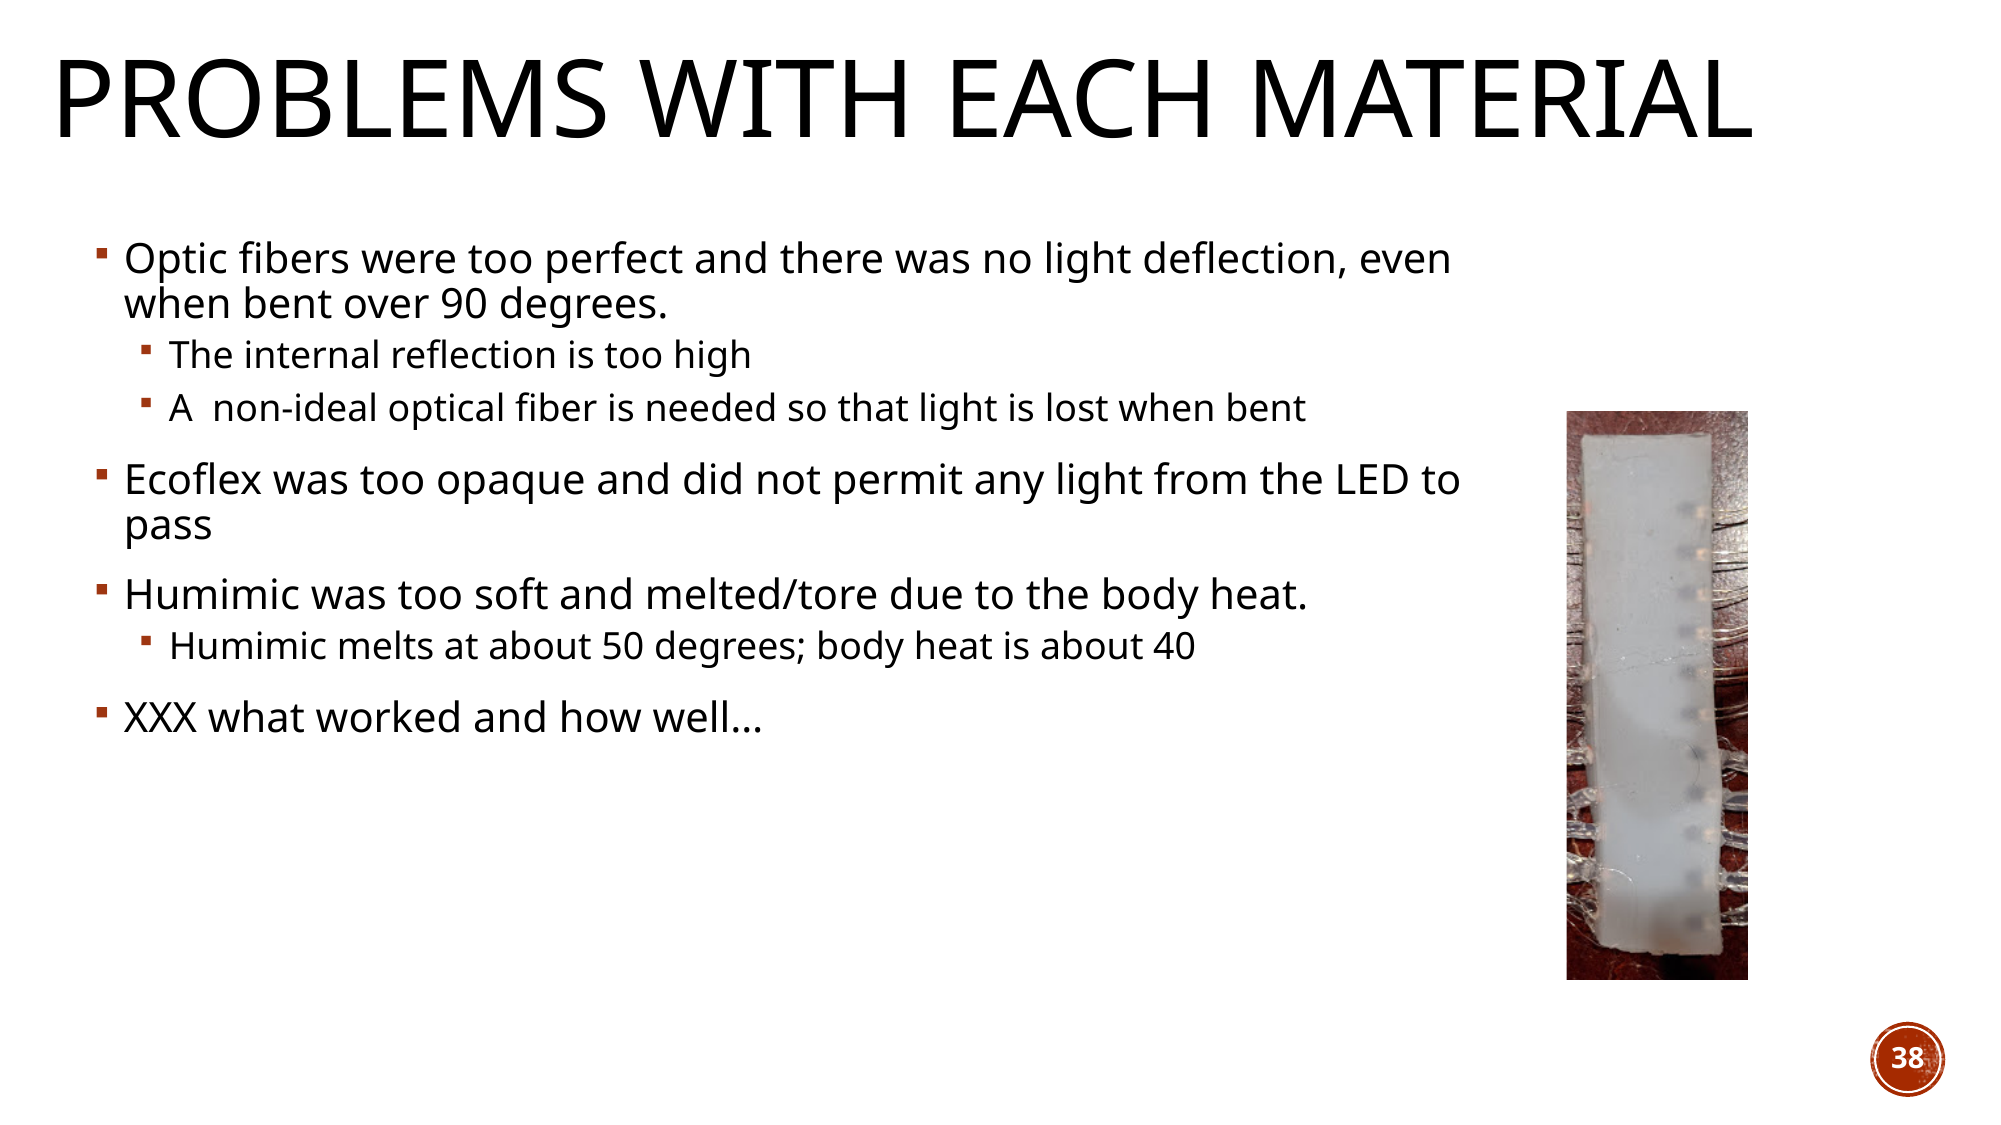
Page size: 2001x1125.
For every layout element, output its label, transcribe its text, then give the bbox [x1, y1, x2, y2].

slide_number 38 [1855, 1028, 1961, 1089]
picture [1566, 411, 1748, 980]
title Problems with each material [35, 36, 1965, 169]
list Optic fibers were too perfect and there was no light deflection, even when bent over 90 degrees. The internal reflection is too high A non-ideal optical fiber is needed so that light is lost when bent Ecoflex was too opaque and did not permit any light from the LED to pass Humimic was too soft and melted/tore due to the body heat. Humimic melts at about 50 degrees; body heat is about 40 XXX what worked and how well… [78, 230, 1492, 895]
